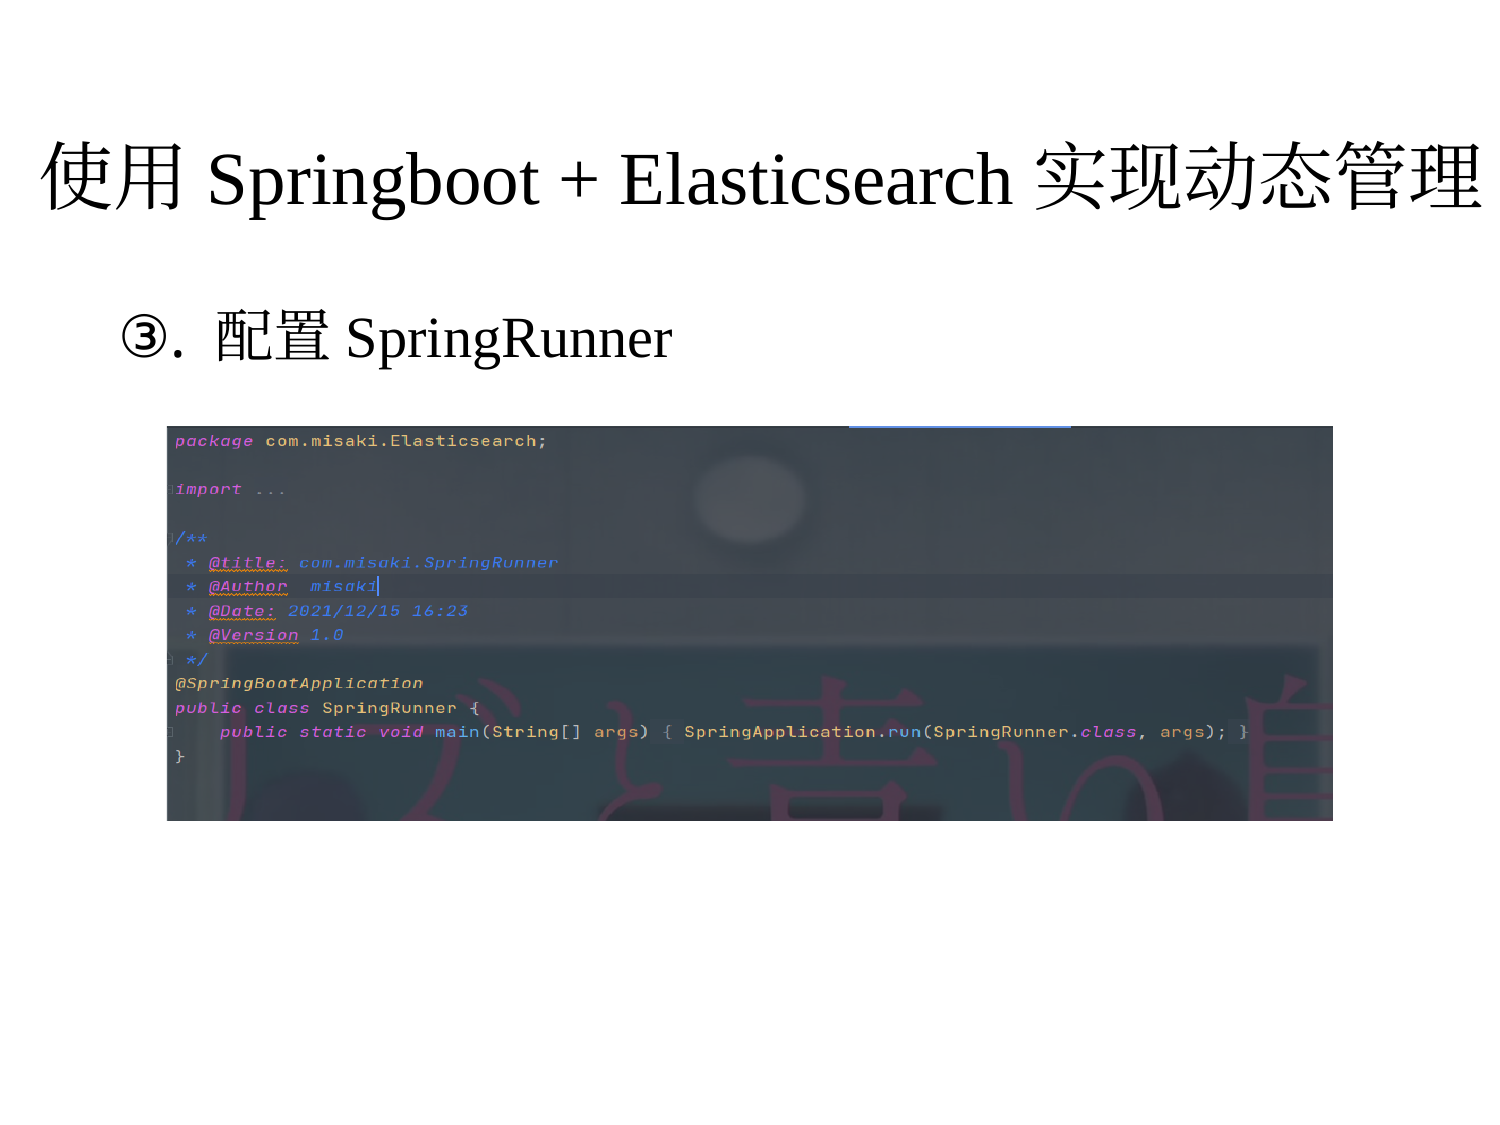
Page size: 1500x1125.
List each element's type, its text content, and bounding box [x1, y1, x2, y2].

text_box 使用Springboot + Elasticsearch实现动态管理 [23, 65, 1500, 283]
picture [166, 426, 1333, 821]
list ③. 配置SpringRunner [103, 299, 1397, 1014]
